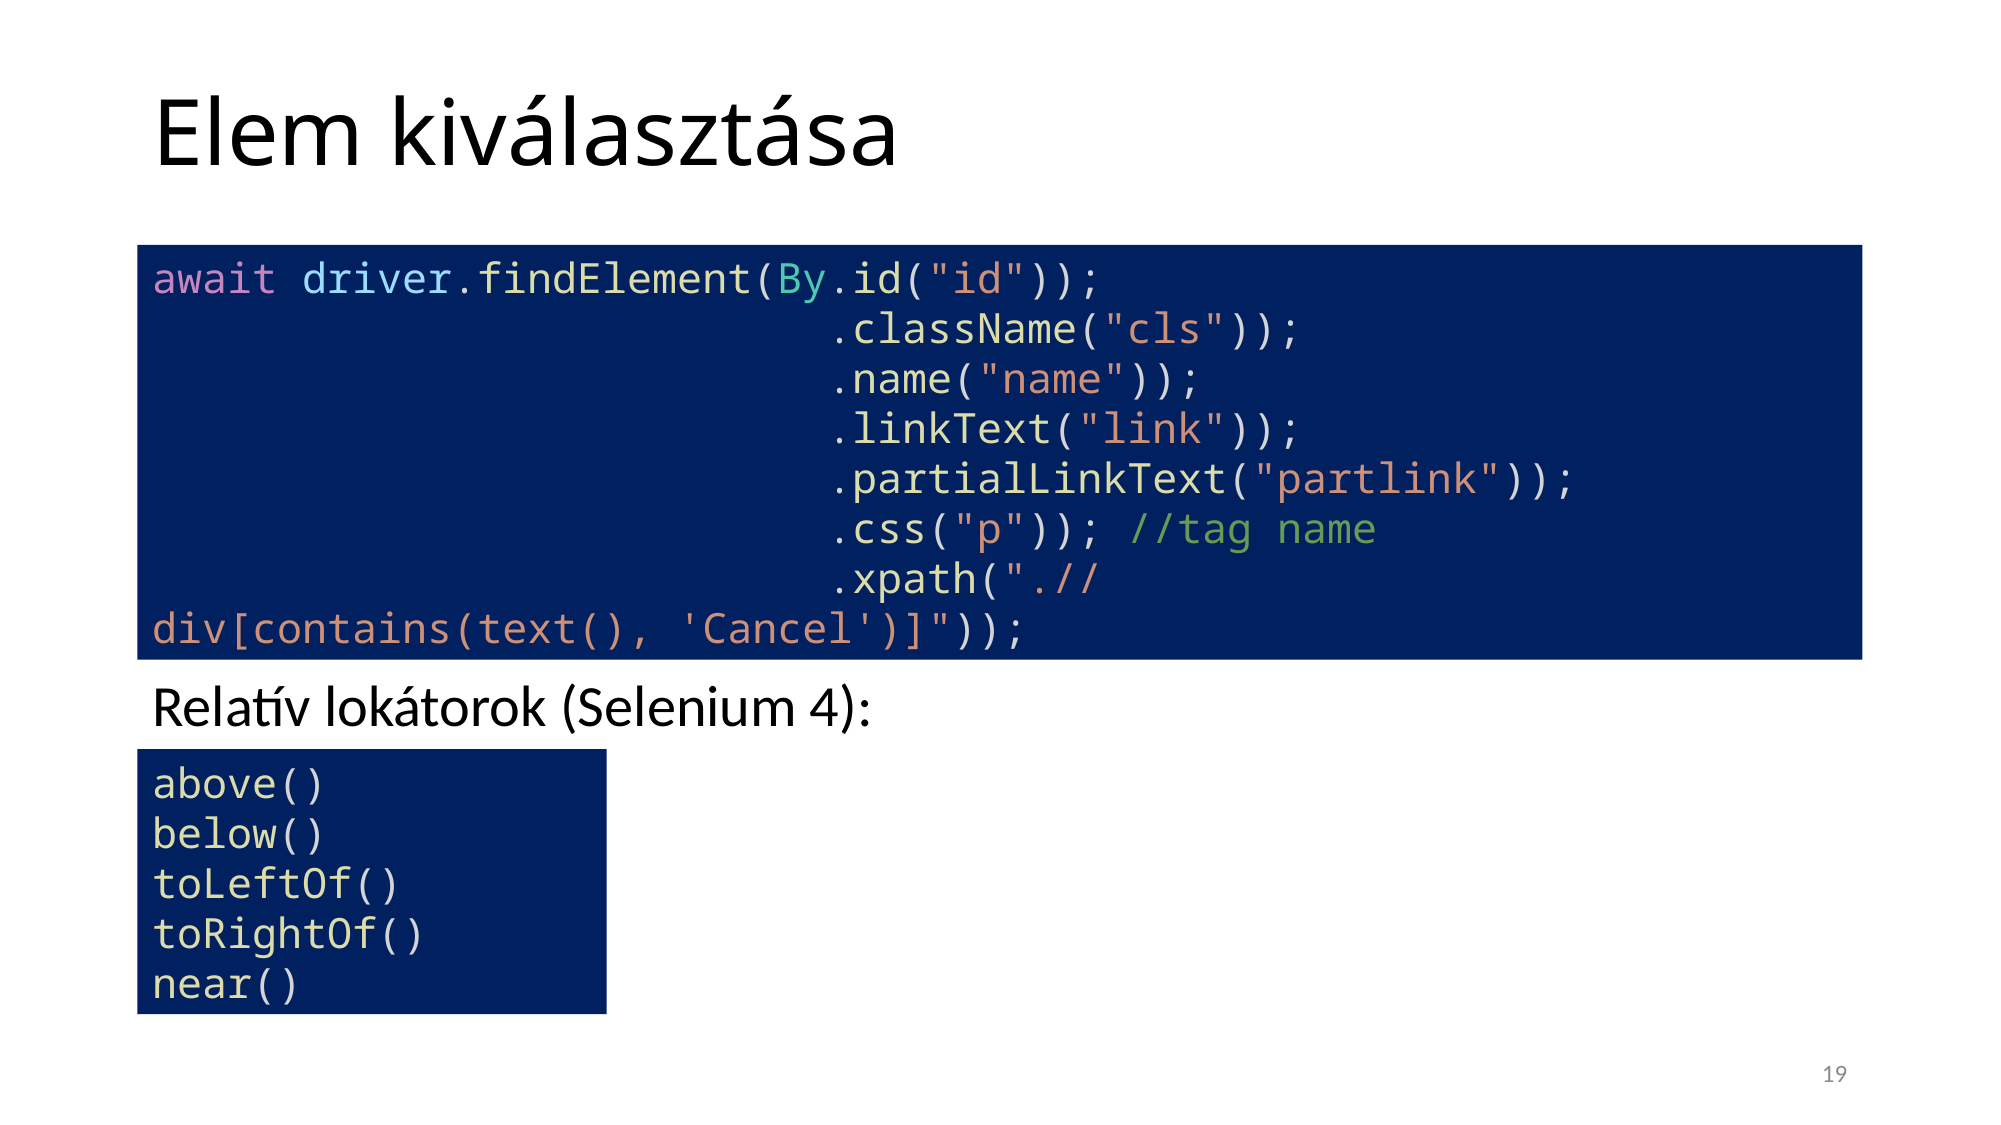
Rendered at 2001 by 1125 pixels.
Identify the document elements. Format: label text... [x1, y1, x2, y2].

text_box Relatív lokátorok (Selenium 4): [137, 660, 1138, 746]
title Elem kiválasztása [137, 27, 1863, 244]
text_box await driver.findElement(By.id("id")); .className("cls")); .name("name")); .linkText("link")); .partialLinkText("partlink")); .css("p")); //tag name .xpath(".//div[contains(text(), 'Cancel')]")); [137, 244, 1863, 660]
slide_number 19 [1412, 1042, 1863, 1103]
text_box above() below() toLeftOf() toRightOf() near() [137, 749, 607, 1015]
